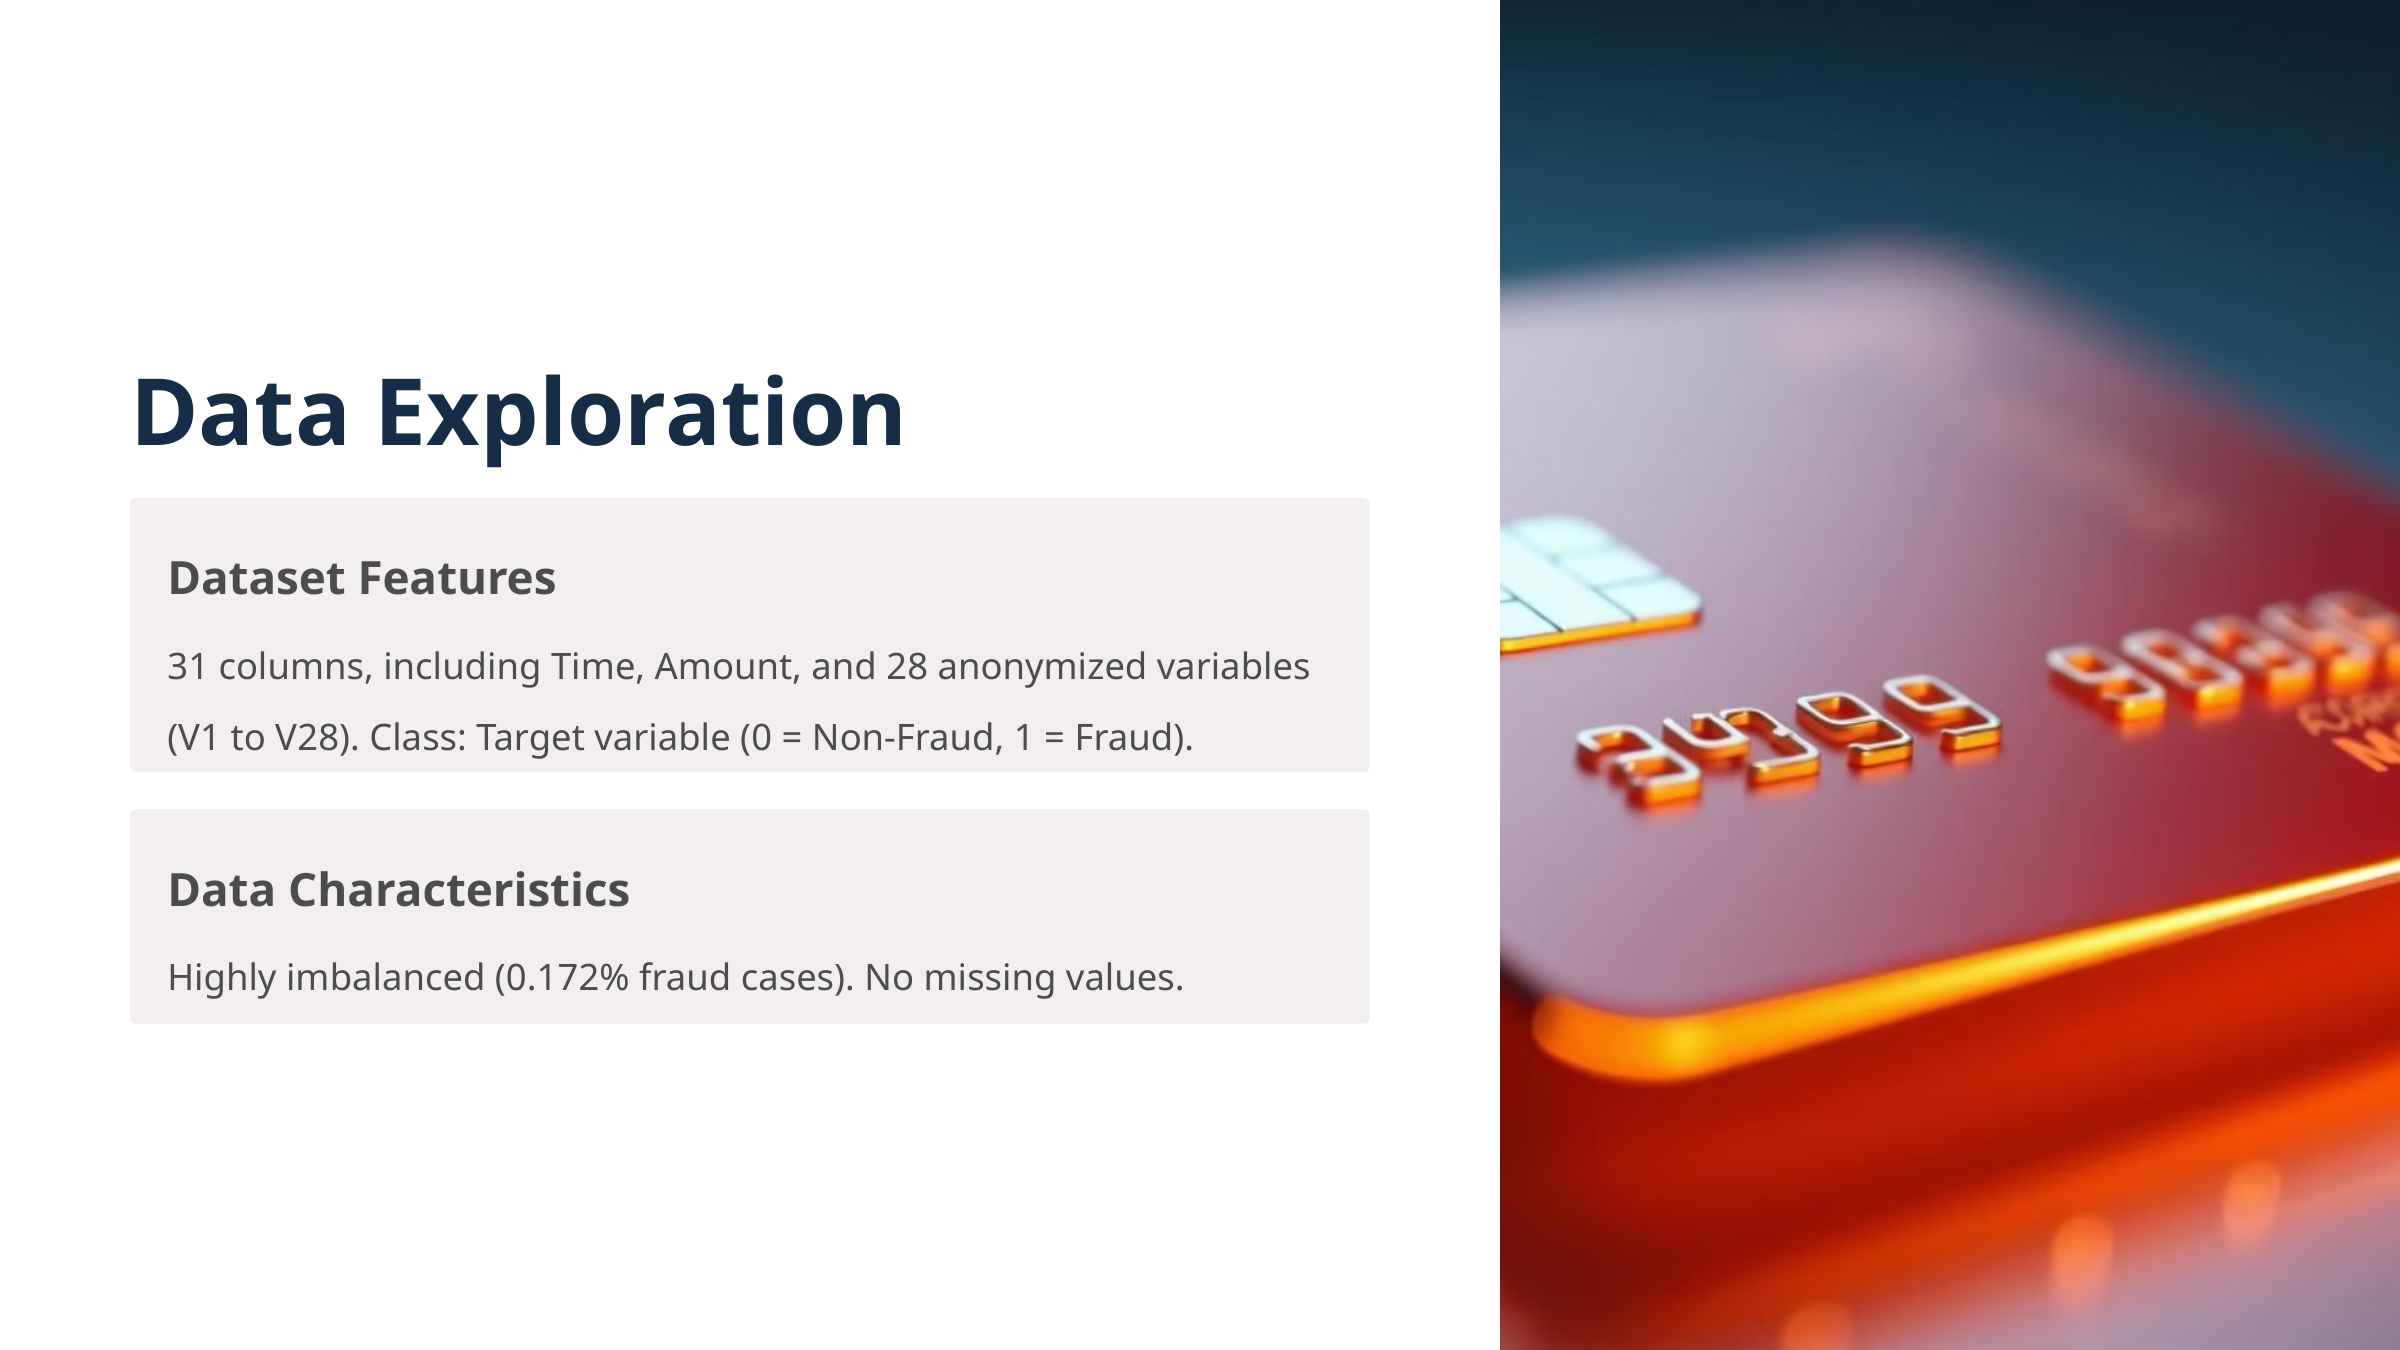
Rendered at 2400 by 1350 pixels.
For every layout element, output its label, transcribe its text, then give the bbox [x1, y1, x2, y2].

text_box Dataset Features [167, 535, 633, 594]
text_box Highly imbalanced (0.172% fraud cases). No missing values. [167, 926, 1333, 987]
text_box Data Exploration [130, 326, 1061, 443]
text_box [130, 809, 1370, 1024]
text_box 31 columns, including Time, Amount, and 28 anonymized variables (V1 to V28). Class: Target variable (0 = Non-Fraud, 1 = Fraud). [167, 615, 1333, 735]
text_box Data Characteristics [167, 846, 633, 905]
picture [1499, 0, 2400, 1350]
text_box [130, 498, 1370, 773]
